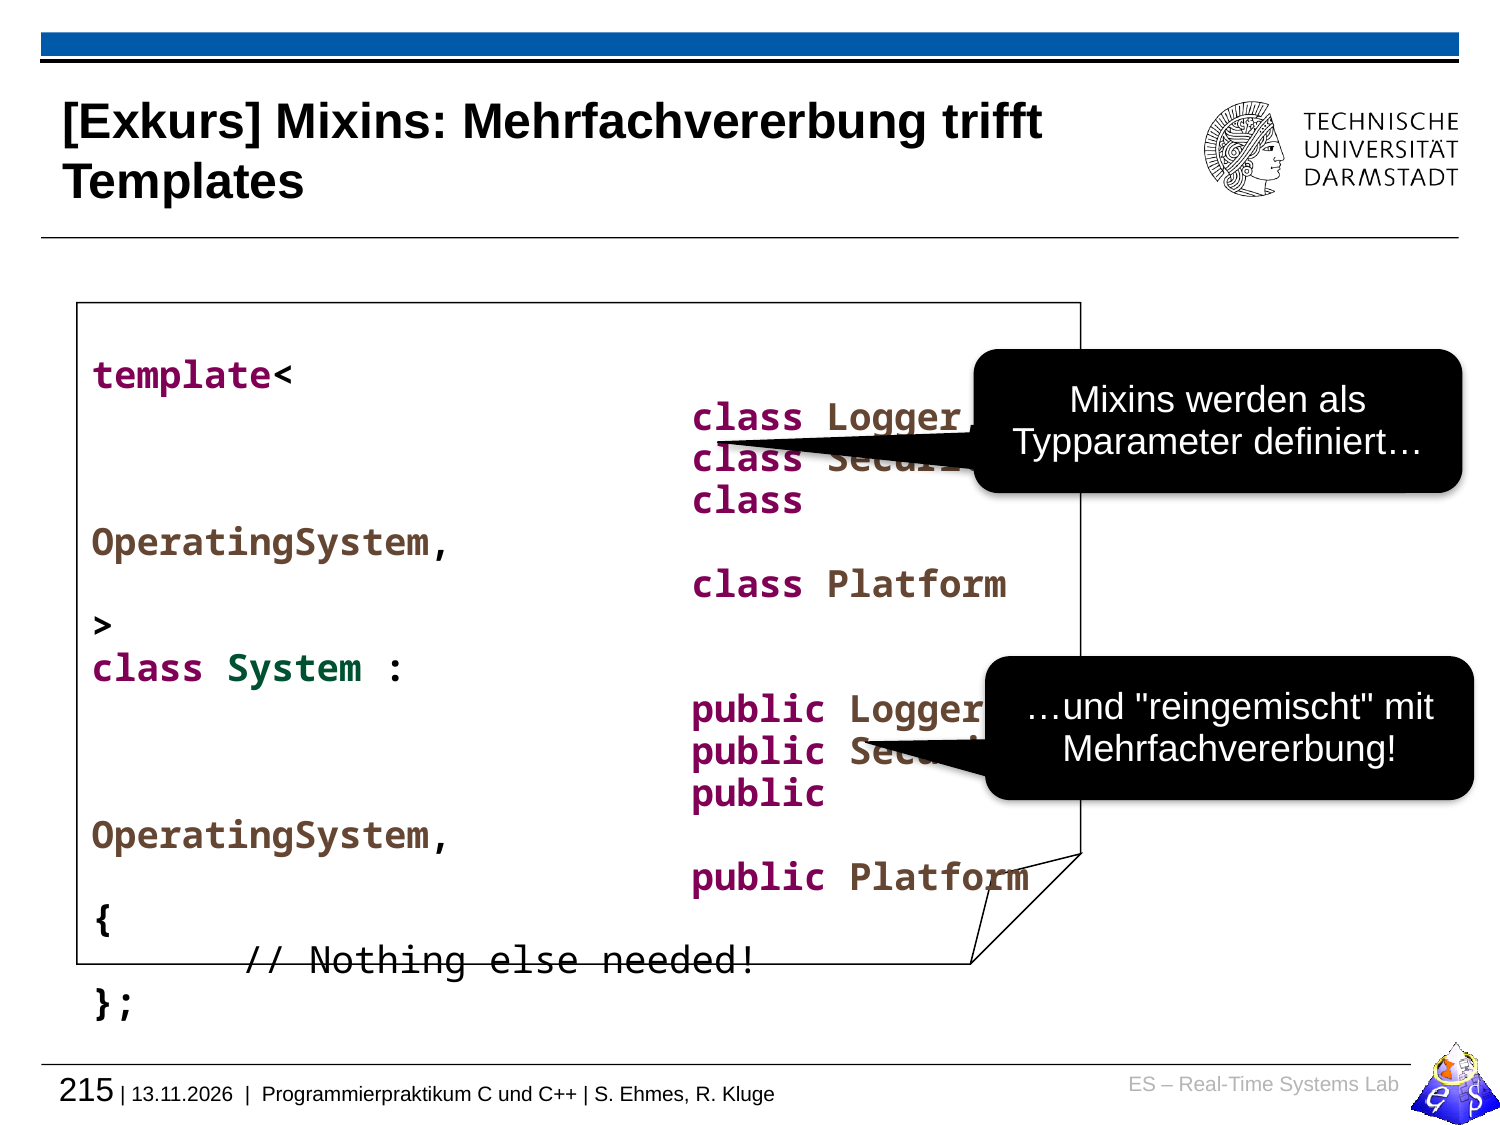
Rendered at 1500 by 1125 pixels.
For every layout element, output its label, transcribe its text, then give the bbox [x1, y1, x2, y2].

picture [1244, 84, 1483, 214]
text_box …und "reingemischt" mit Mehrfachvererbung! [864, 656, 1475, 801]
text_box template< class Logger, class Security, class OperatingSystem, class Platform > class System : public Logger, public Security, public OperatingSystem, public Platform { // Nothing else needed! }; [76, 302, 1081, 965]
text_box Mixins werden als Typparameter definiert… [716, 349, 1463, 494]
title [Exkurs] Mixins: Mehrfachvererbung trifft Templates [62, 80, 1244, 218]
picture [1411, 1041, 1500, 1125]
